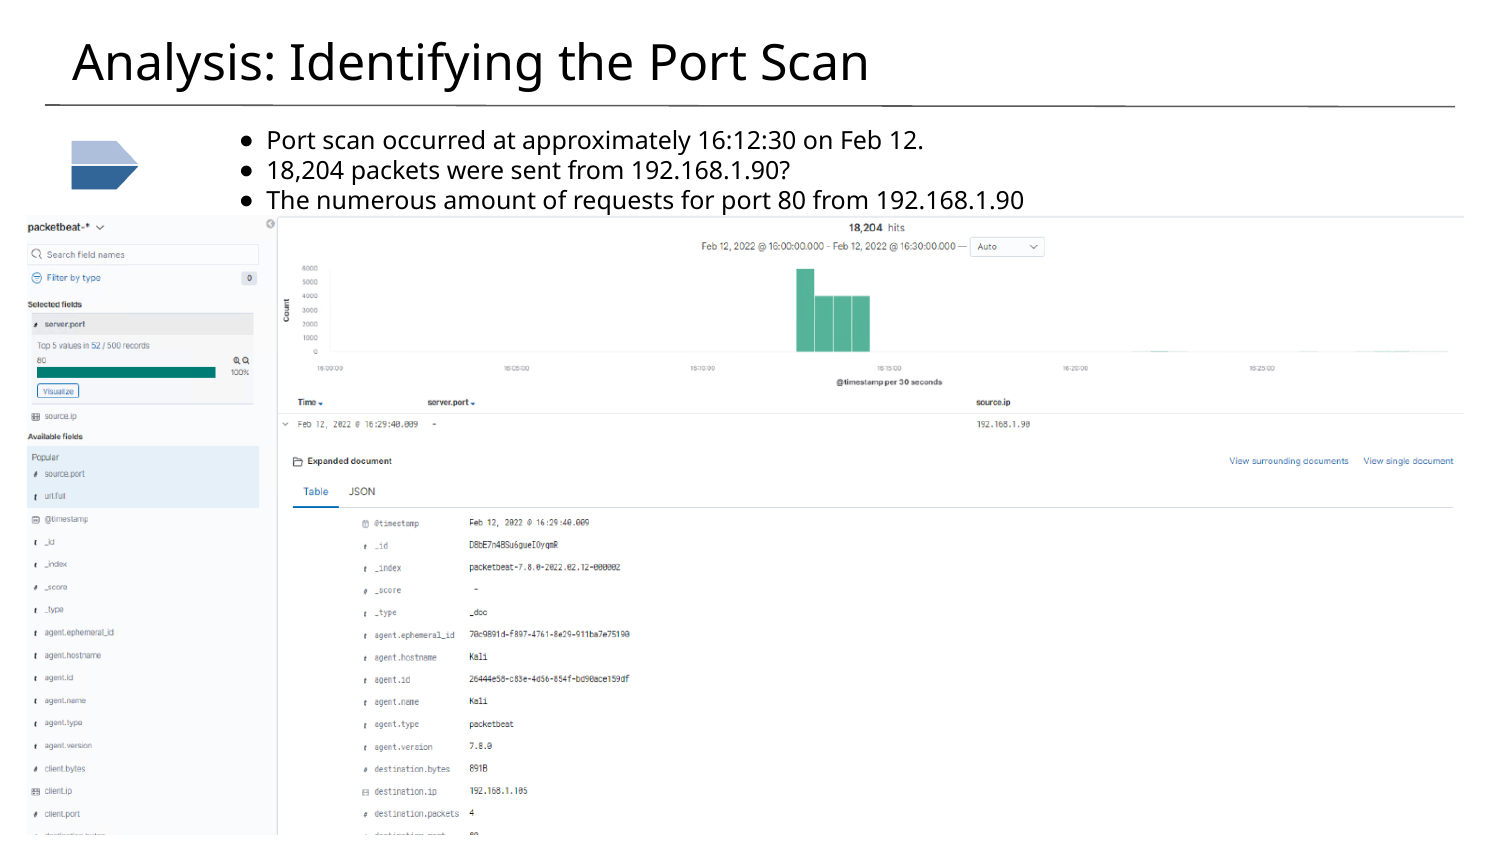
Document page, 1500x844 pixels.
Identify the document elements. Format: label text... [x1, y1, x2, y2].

subtitle Port scan occurred at approximately 16:12:30 on Feb 12. 18,204 packets were sent from 192.168.1.90? The numerous amount of requests for port 80 from 192.168.1.90 [138, 109, 1298, 197]
picture [68, 136, 139, 192]
picture [0, 198, 1500, 844]
title Analysis: Identifying the Port Scan [0, 0, 1500, 88]
